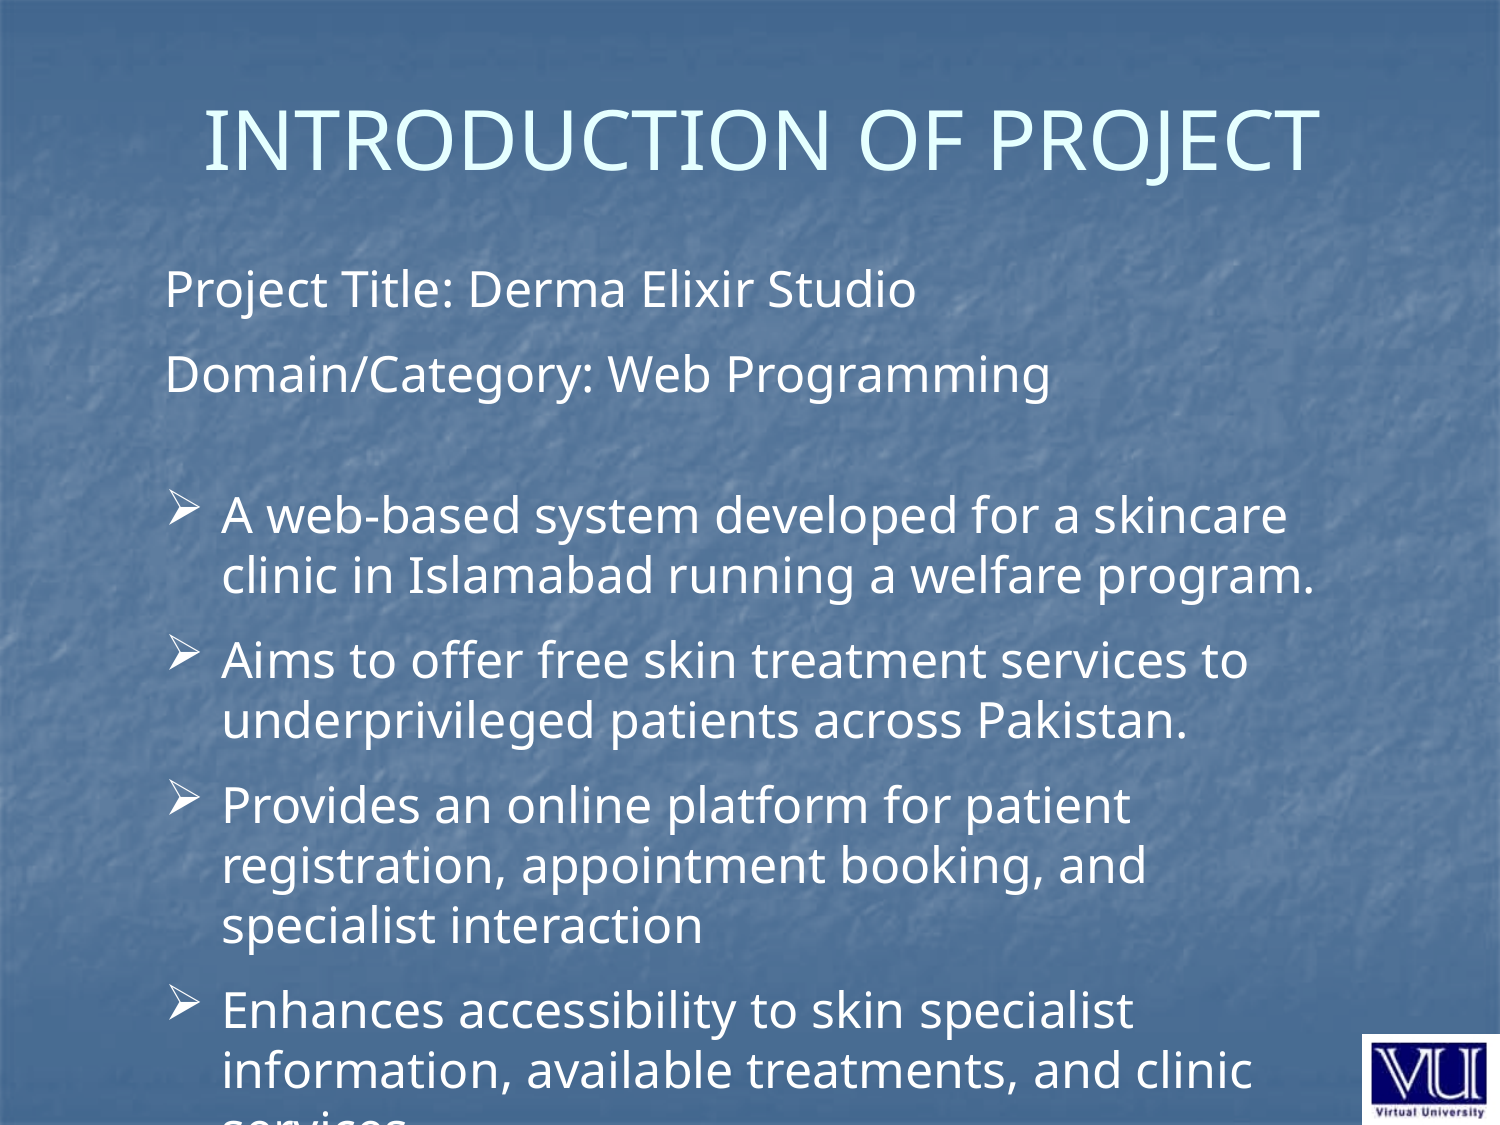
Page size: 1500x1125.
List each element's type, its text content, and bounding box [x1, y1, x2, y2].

title INTRODUCTION OF PROJECT [124, 0, 1401, 338]
text_box Project Title: Derma Elixir Studio Domain/Category: Web Programming A web-based system developed for a skincare clinic in Islamabad running a welfare program. Aims to offer free skin treatment services to underprivileged patients across Pakistan. Provides an online platform for patient registration, appointment booking, and specialist interaction Enhances accessibility to skin specialist information, available treatments, and clinic services. [150, 249, 1388, 1125]
picture [1362, 1034, 1500, 1125]
